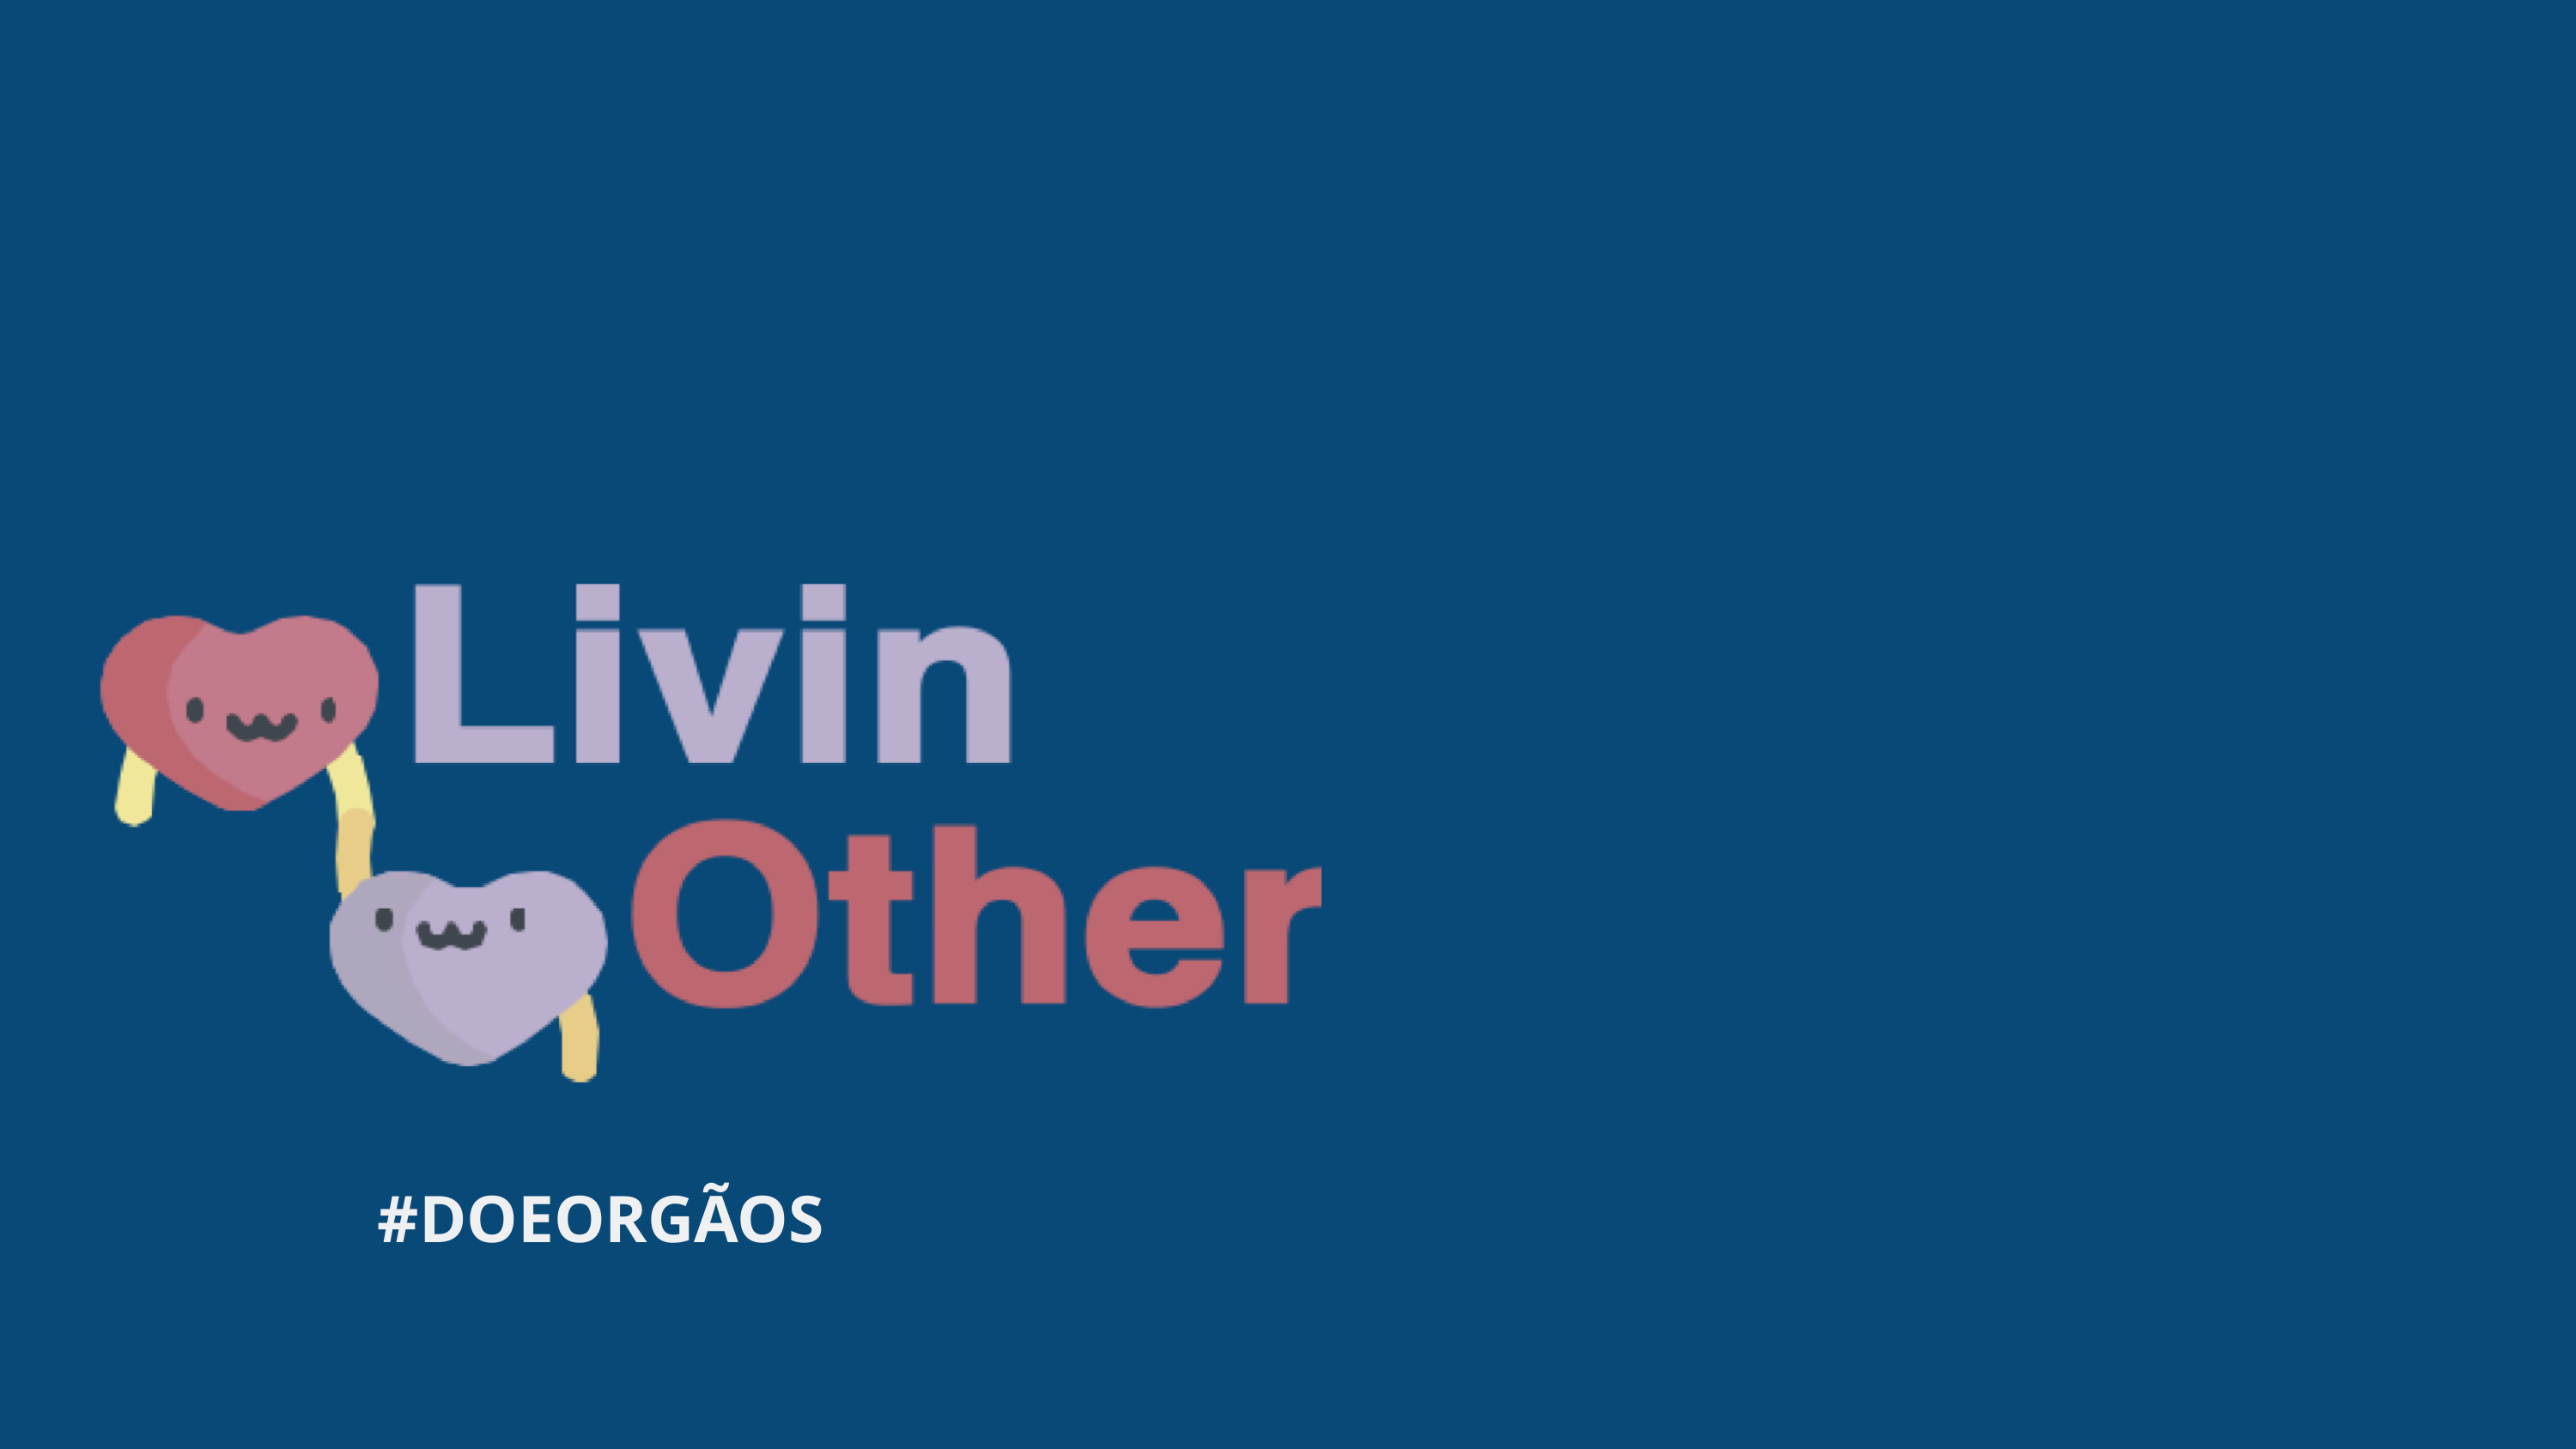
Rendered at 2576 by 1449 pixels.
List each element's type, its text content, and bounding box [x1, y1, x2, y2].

text_box #DOEORGÃOS [377, 1147, 1086, 1256]
picture [94, 553, 1322, 1120]
